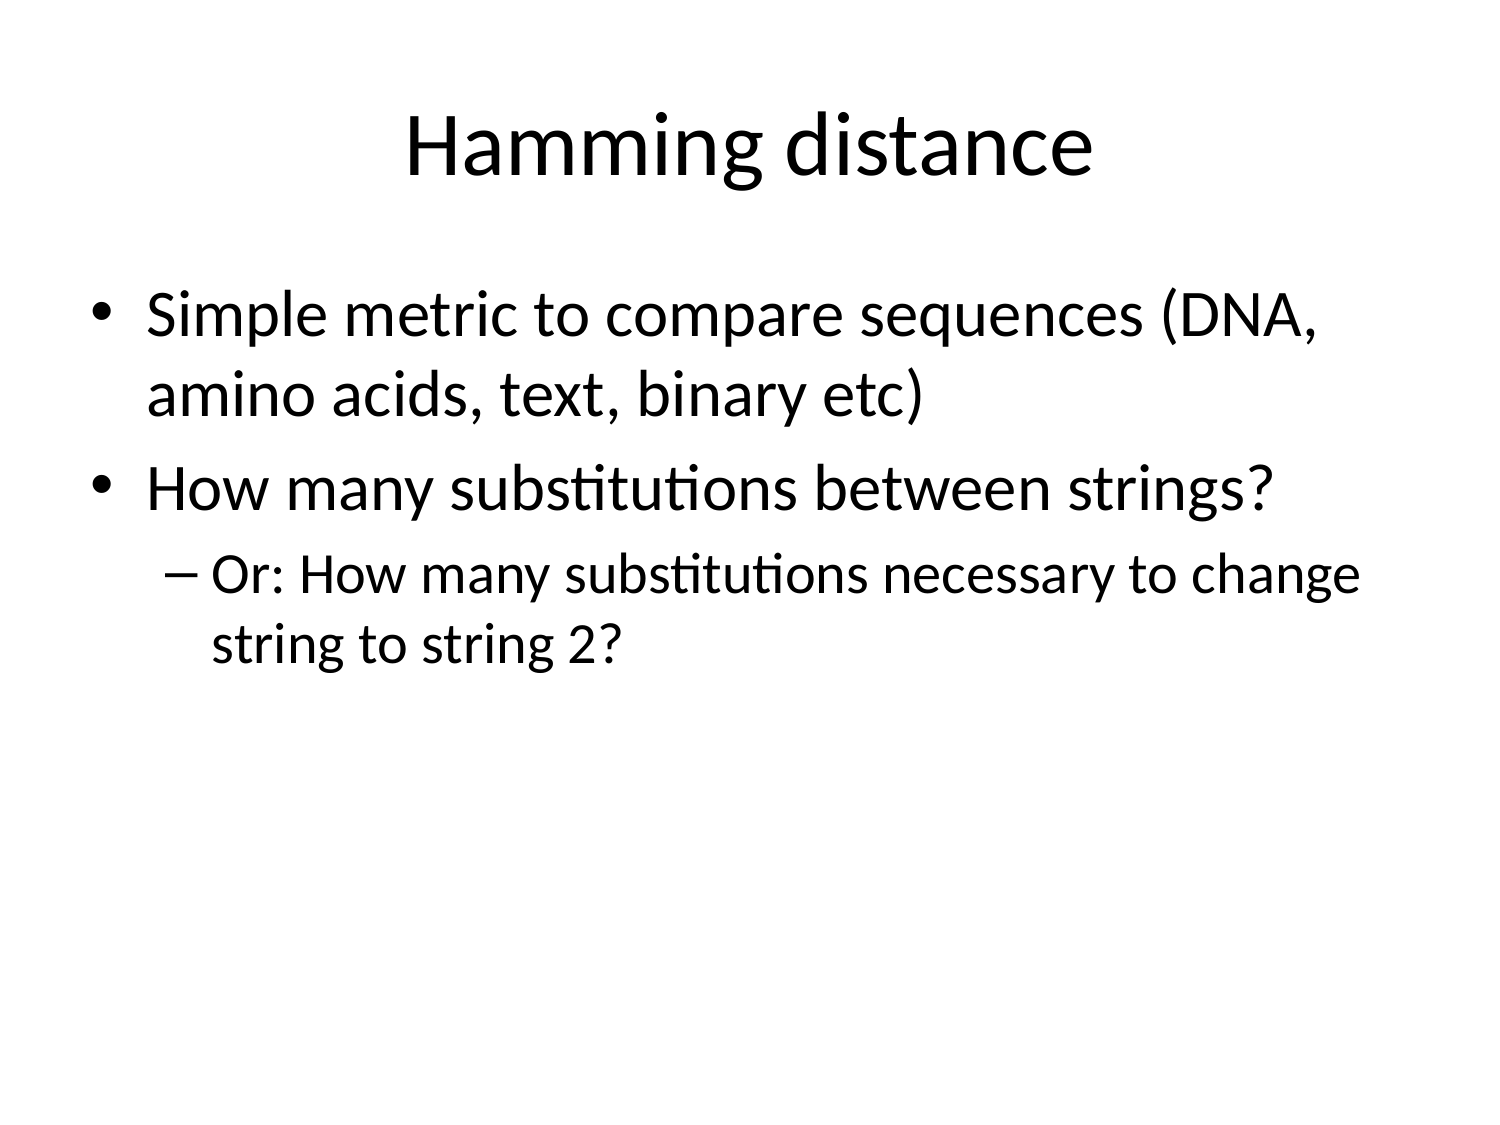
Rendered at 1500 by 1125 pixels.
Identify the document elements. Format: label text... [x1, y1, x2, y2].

title Hamming distance [75, 45, 1425, 233]
list Simple metric to compare sequences (DNA, amino acids, text, binary etc) How many substitutions between strings? Or: How many substitutions necessary to change string to string 2? [75, 262, 1425, 1005]
